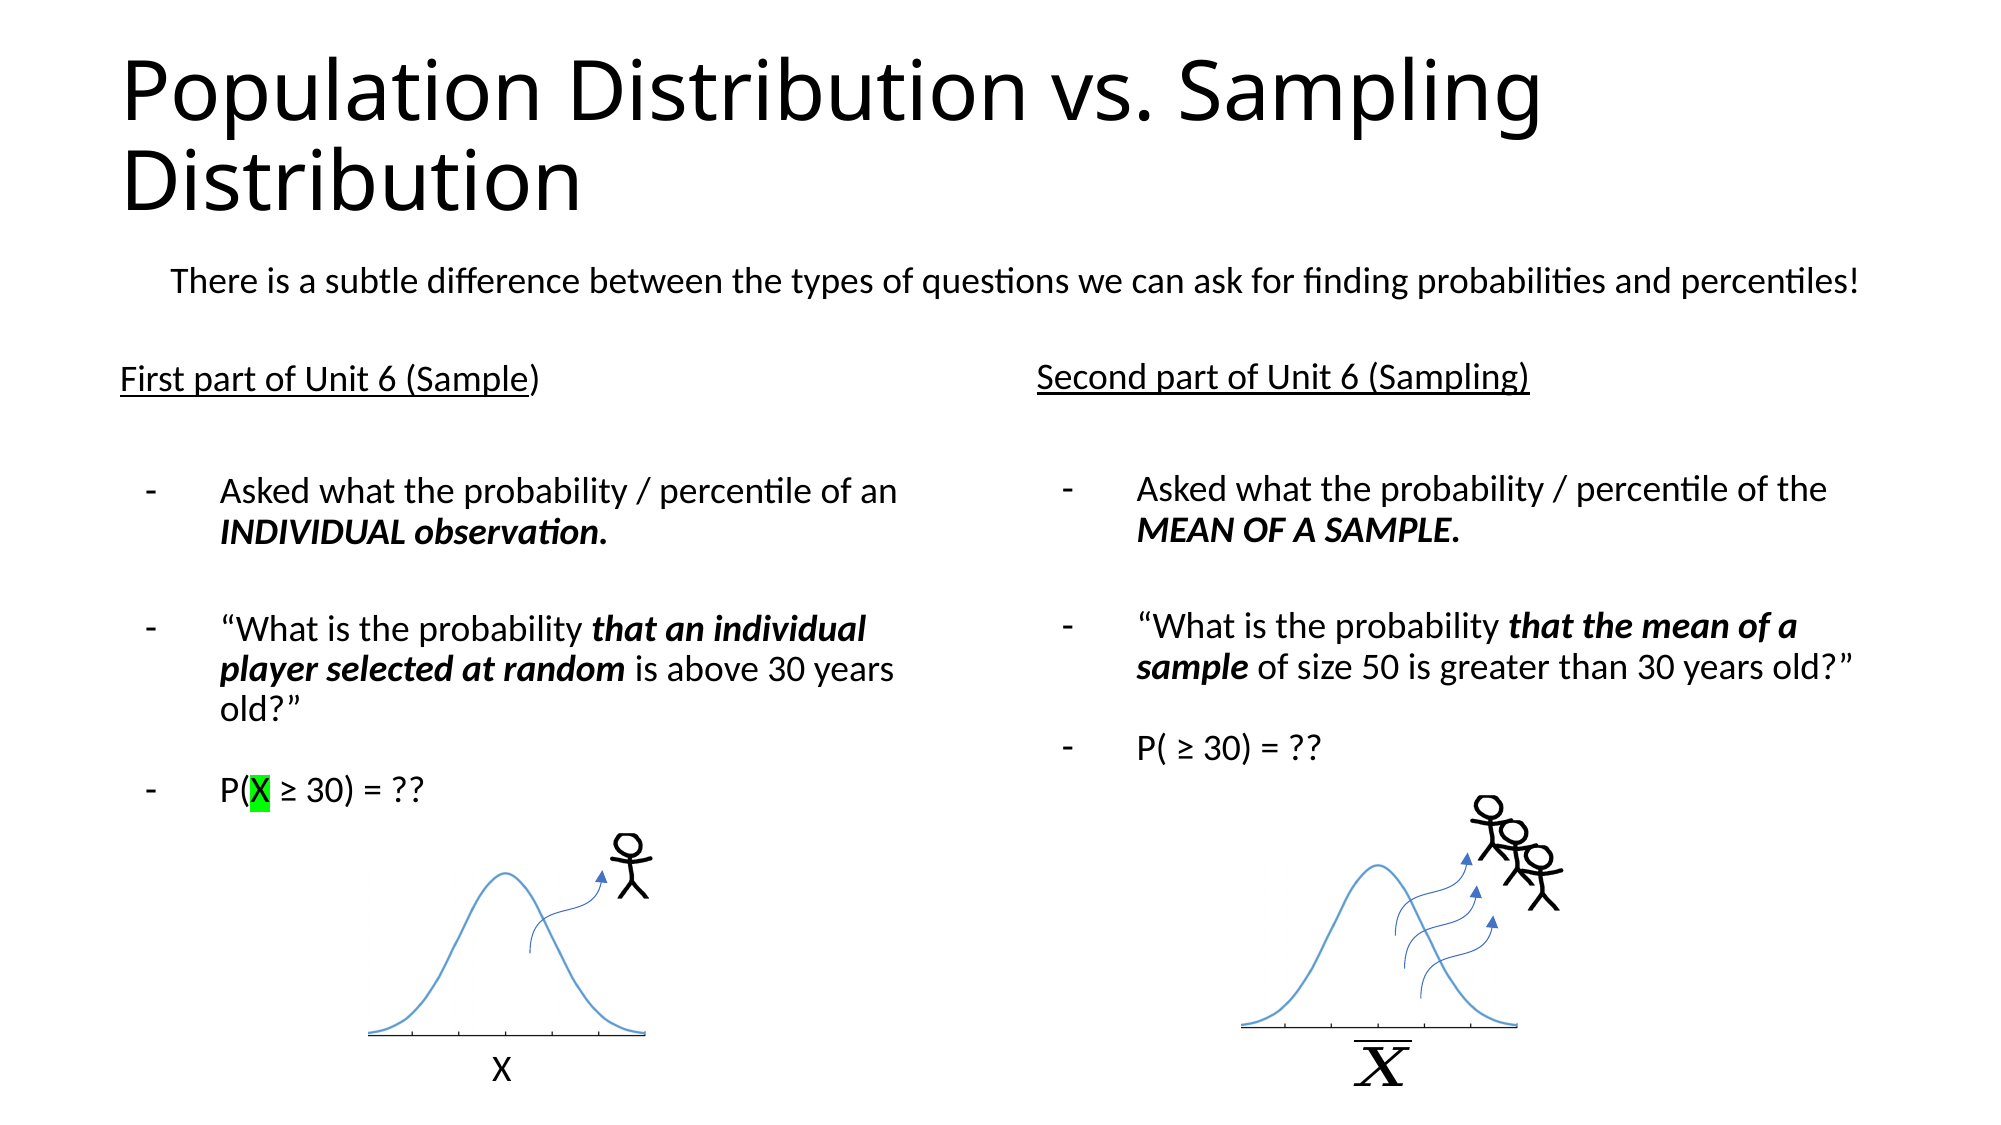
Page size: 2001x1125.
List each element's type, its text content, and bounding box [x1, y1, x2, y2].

text_box There is a subtle difference between the types of questions we can ask for finding probabilities and percentiles! [155, 249, 1878, 309]
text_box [368, 825, 669, 1098]
title Population Distribution vs. Sampling Distribution [99, 45, 1900, 233]
list First part of Unit 6 (Sample) Asked what the probability / percentile of an INDIVIDUAL observation. “What is the probability that an individual player selected at random is above 30 years old?” P(X ≥ 30) = ?? [99, 339, 984, 1082]
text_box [1241, 787, 1580, 1098]
